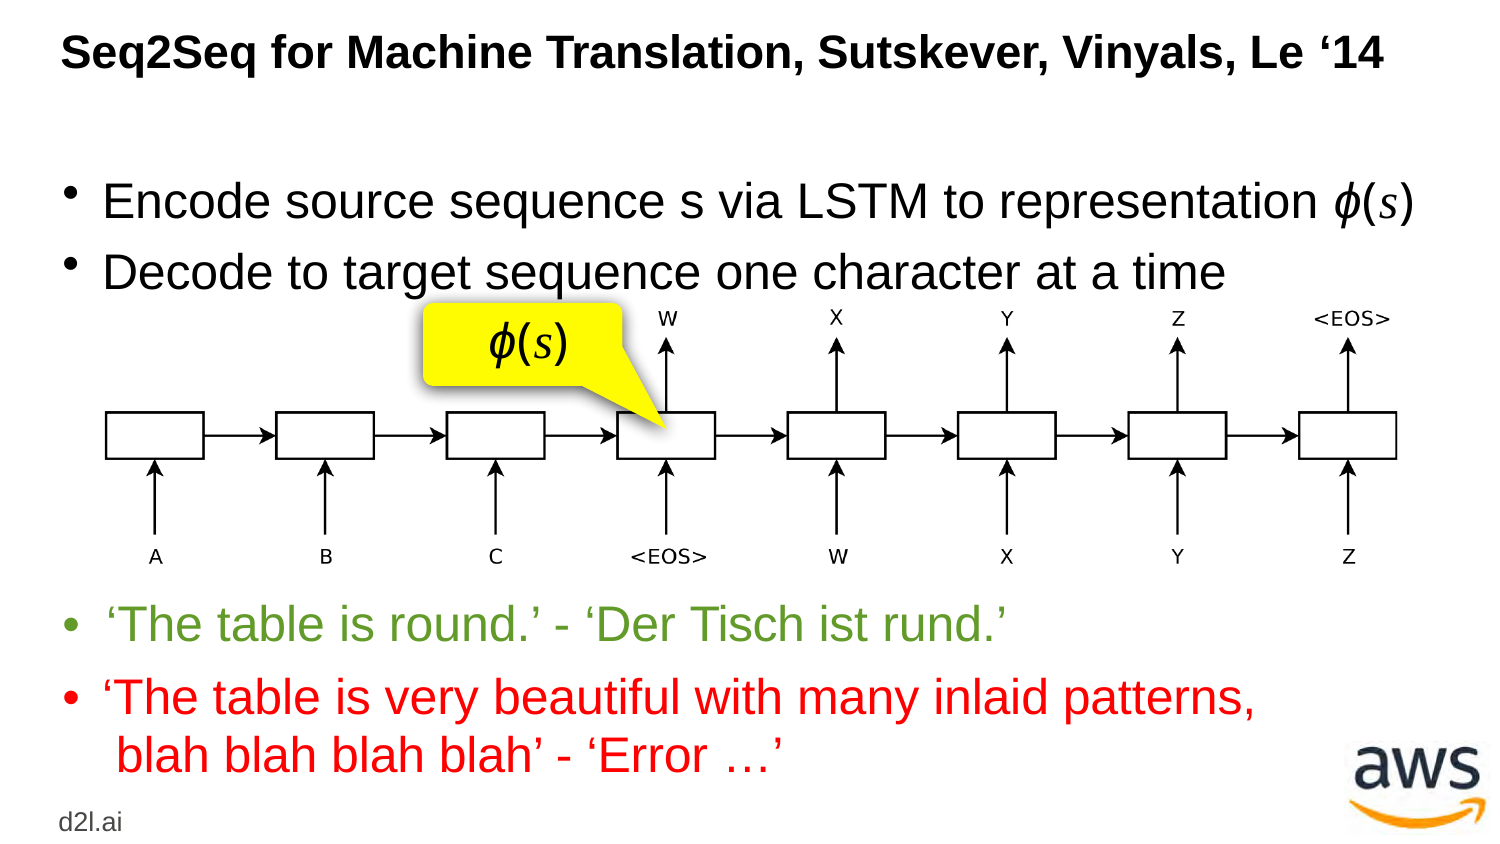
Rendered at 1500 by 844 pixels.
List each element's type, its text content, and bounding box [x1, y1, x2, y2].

text_box Encode source sequence s via LSTM to representation ϕ(s) Decode to target sequence one character at a time ϕ(s) [60, 156, 1423, 369]
text_box [406, 369, 684, 451]
text_box [423, 369, 667, 430]
text_box • ‘The table is round.’ - ‘Der Tisch ist rund.’ • ‘The table is very beautiful with many inlaid patterns, blah blah blah blah’ - ‘Error …’ d2l.ai [58, 594, 1263, 837]
text_box [104, 369, 1398, 564]
picture [1344, 741, 1491, 835]
title Seq2Seq for Machine Translation, Sutskever, Vinyals, Le ‘14 [58, 20, 1390, 163]
